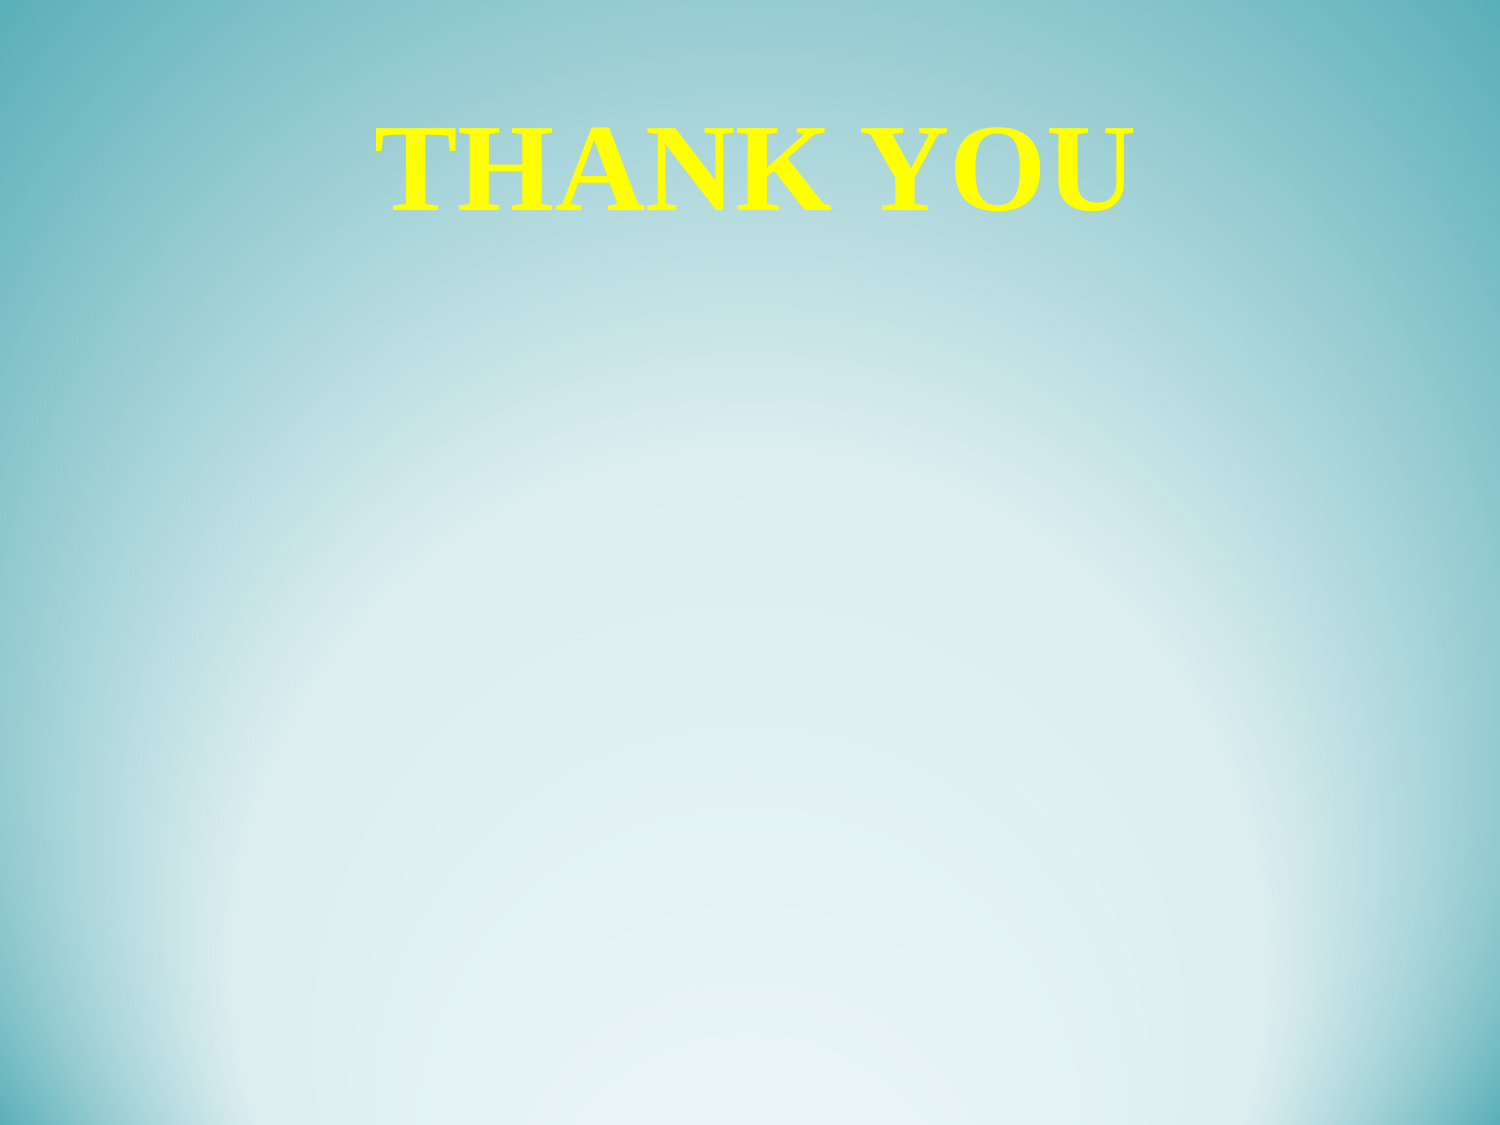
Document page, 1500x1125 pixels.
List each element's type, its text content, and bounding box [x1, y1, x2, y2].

text_box THANK YOU [360, 78, 1176, 243]
picture [0, 0, 1500, 1125]
